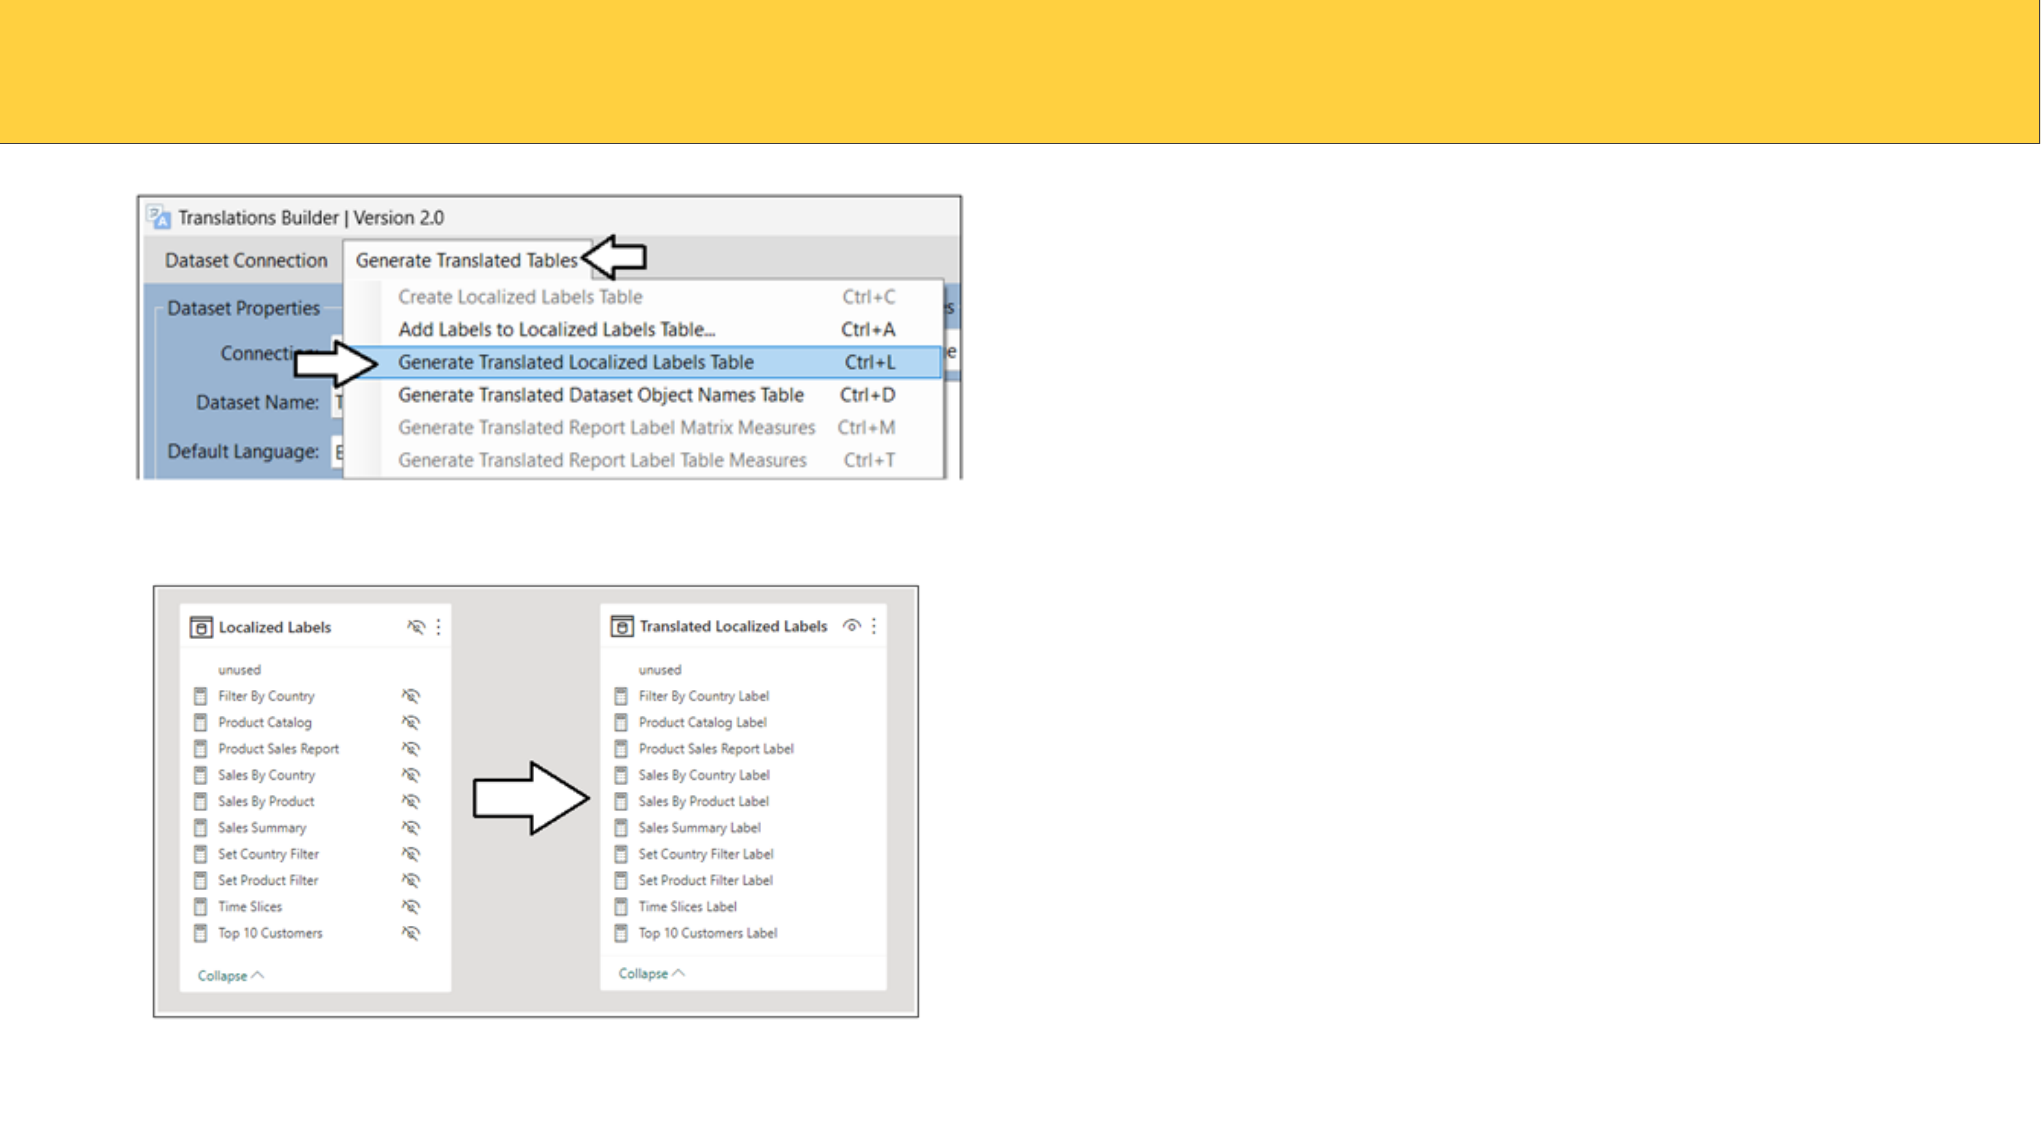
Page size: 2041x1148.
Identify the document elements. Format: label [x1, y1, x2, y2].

picture [128, 187, 971, 486]
picture [147, 578, 930, 1031]
